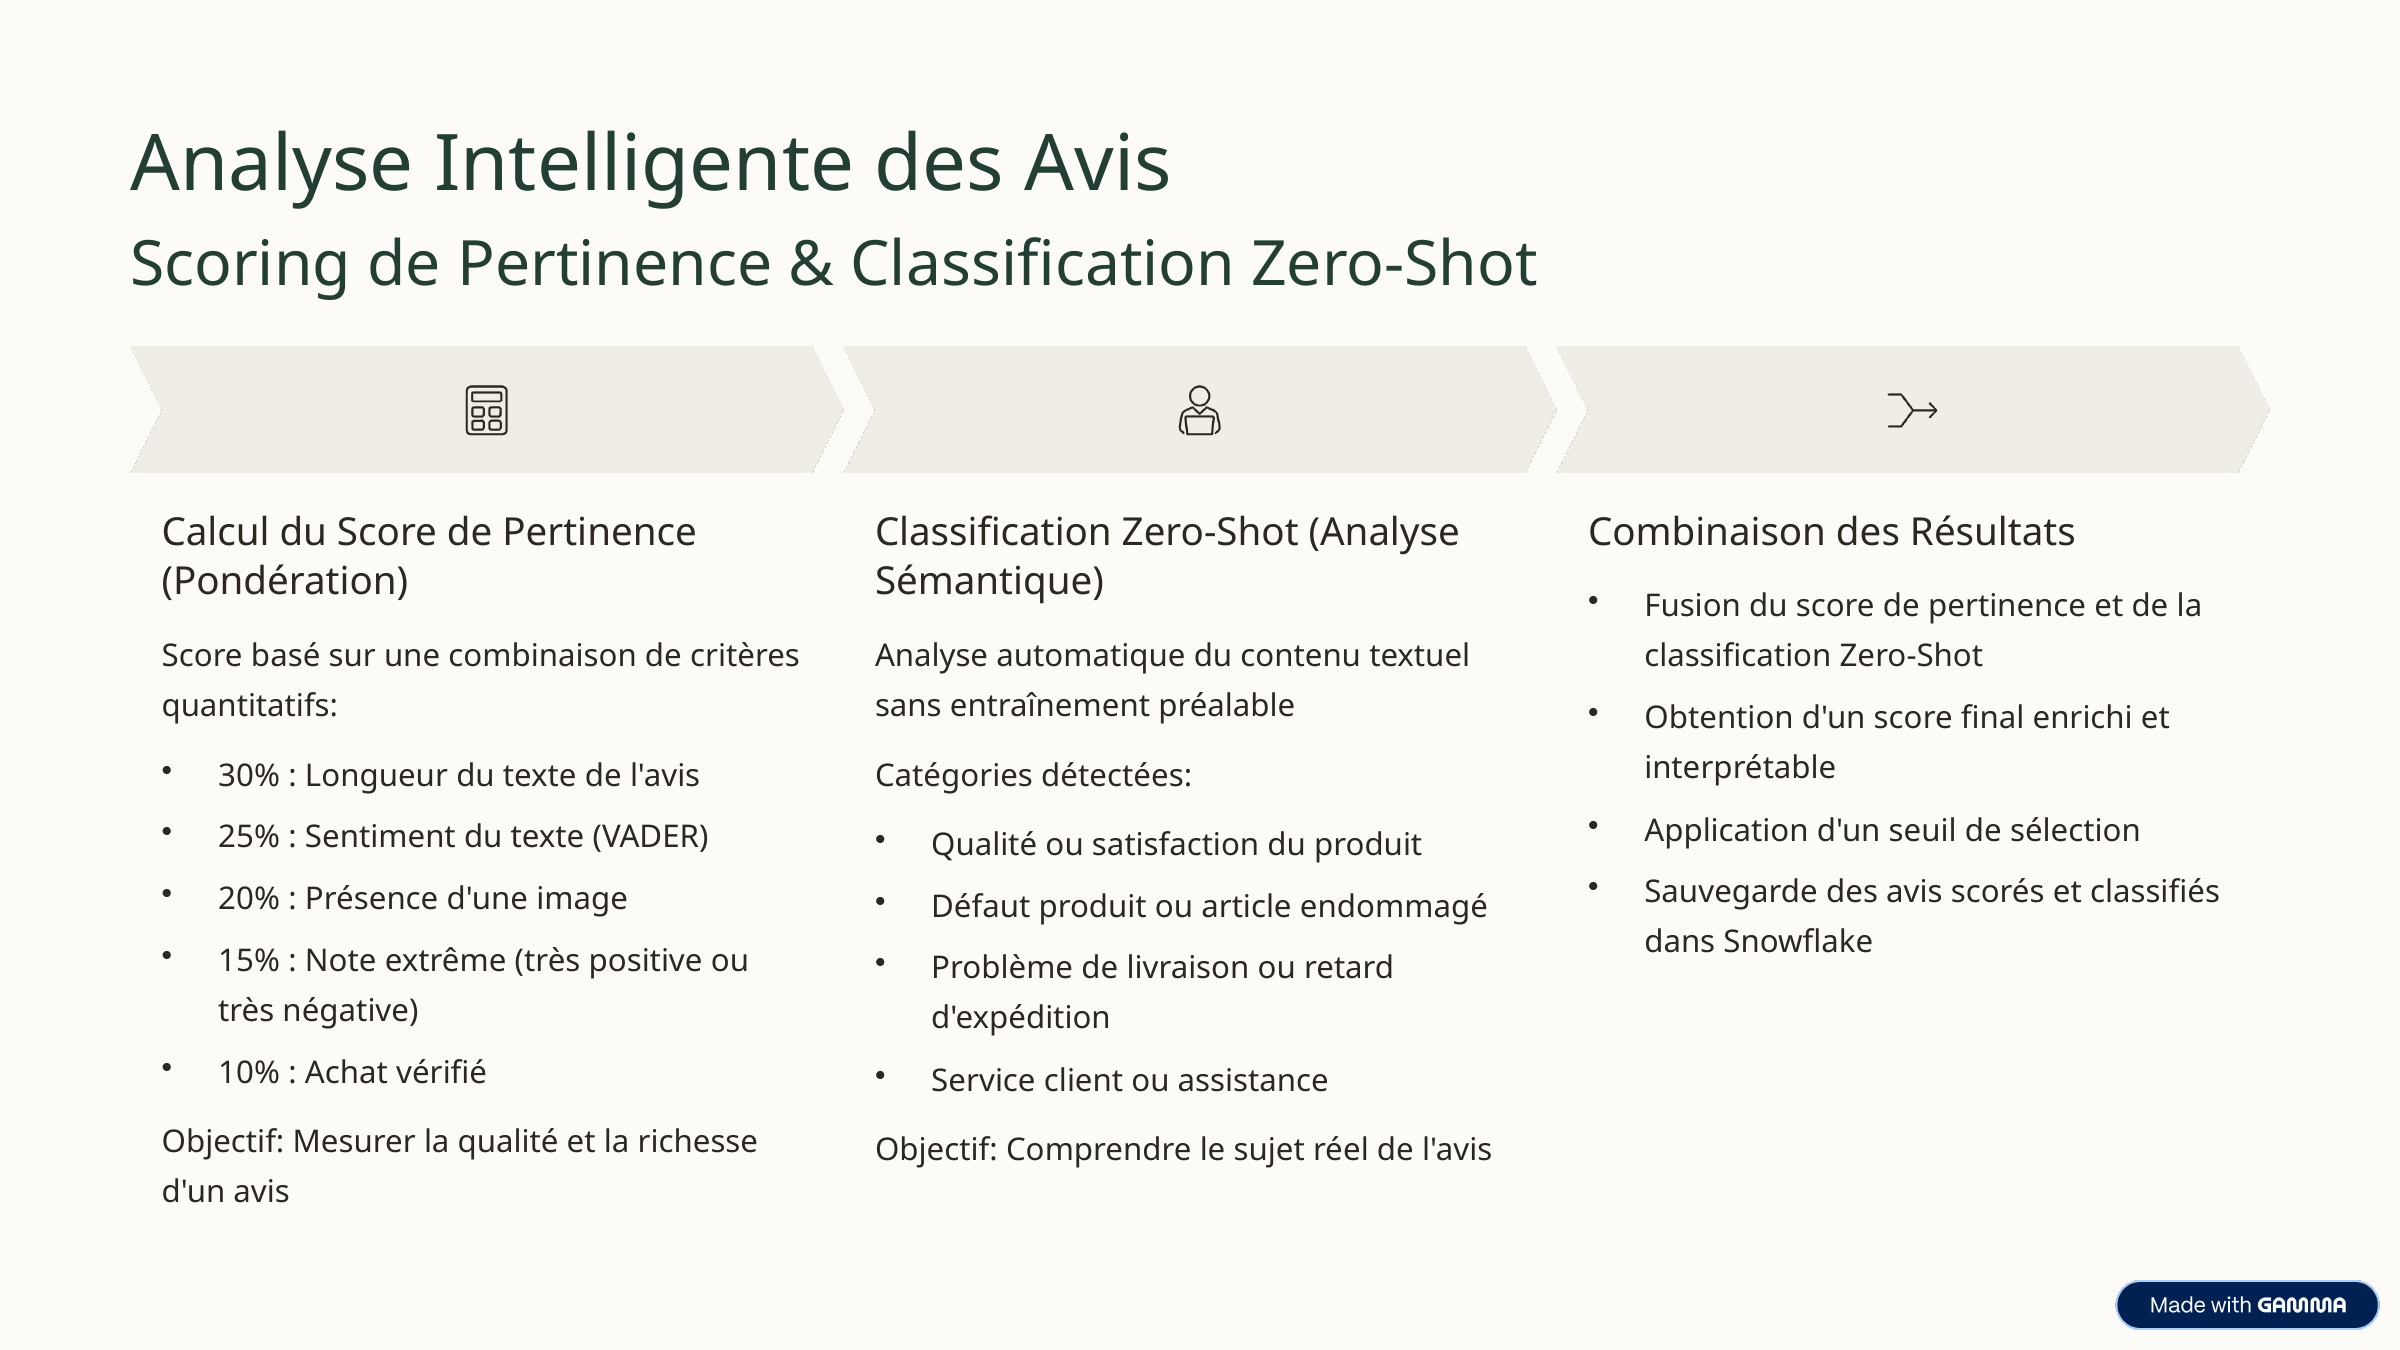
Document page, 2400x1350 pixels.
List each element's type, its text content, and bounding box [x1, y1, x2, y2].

text_box 10% : Achat vérifié [161, 1039, 812, 1090]
text_box 20% : Présence d'une image [161, 865, 812, 917]
text_box Application d'un seuil de sélection [1588, 797, 2239, 848]
picture [2106, 1271, 2389, 1339]
text_box Service client ou assistance [874, 1047, 1525, 1098]
text_box Objectif: Mesurer la qualité et la richesse d'un avis [161, 1108, 812, 1211]
text_box Sauvegarde des avis scorés et classifiés dans Snowflake [1588, 858, 2239, 960]
text_box Classification Zero-Shot (Analyse Sémantique) [874, 504, 1525, 604]
text_box Fusion du score de pertinence et de la classification Zero-Shot [1588, 572, 2239, 674]
text_box Catégories détectées: [874, 742, 1525, 793]
text_box Obtention d'un score final enrichi et interprétable [1588, 684, 2239, 787]
text_box Qualité ou satisfaction du produit [874, 811, 1525, 863]
text_box 30% : Longueur du texte de l'avis [161, 742, 812, 793]
text_box Score basé sur une combinaison de critères quantitatifs: [161, 622, 812, 724]
text_box 25% : Sentiment du texte (VADER) [161, 803, 812, 855]
text_box Défaut produit ou article endommagé [874, 873, 1525, 925]
picture [130, 346, 2270, 473]
text_box Analyse automatique du contenu textuel sans entraînement préalable [874, 622, 1525, 724]
text_box Combinaison des Résultats [1588, 504, 2064, 554]
text_box Problème de livraison ou retard d'expédition [874, 935, 1525, 1037]
text_box Calcul du Score de Pertinence (Pondération) [161, 504, 812, 604]
text_box 15% : Note extrême (très positive ou très négative) [161, 927, 812, 1029]
text_box Scoring de Pertinence & Classification Zero-Shot [130, 219, 1515, 299]
text_box Objectif: Comprendre le sujet réel de l'avis [874, 1116, 1525, 1168]
text_box Analyse Intelligente des Avis [130, 108, 1140, 207]
